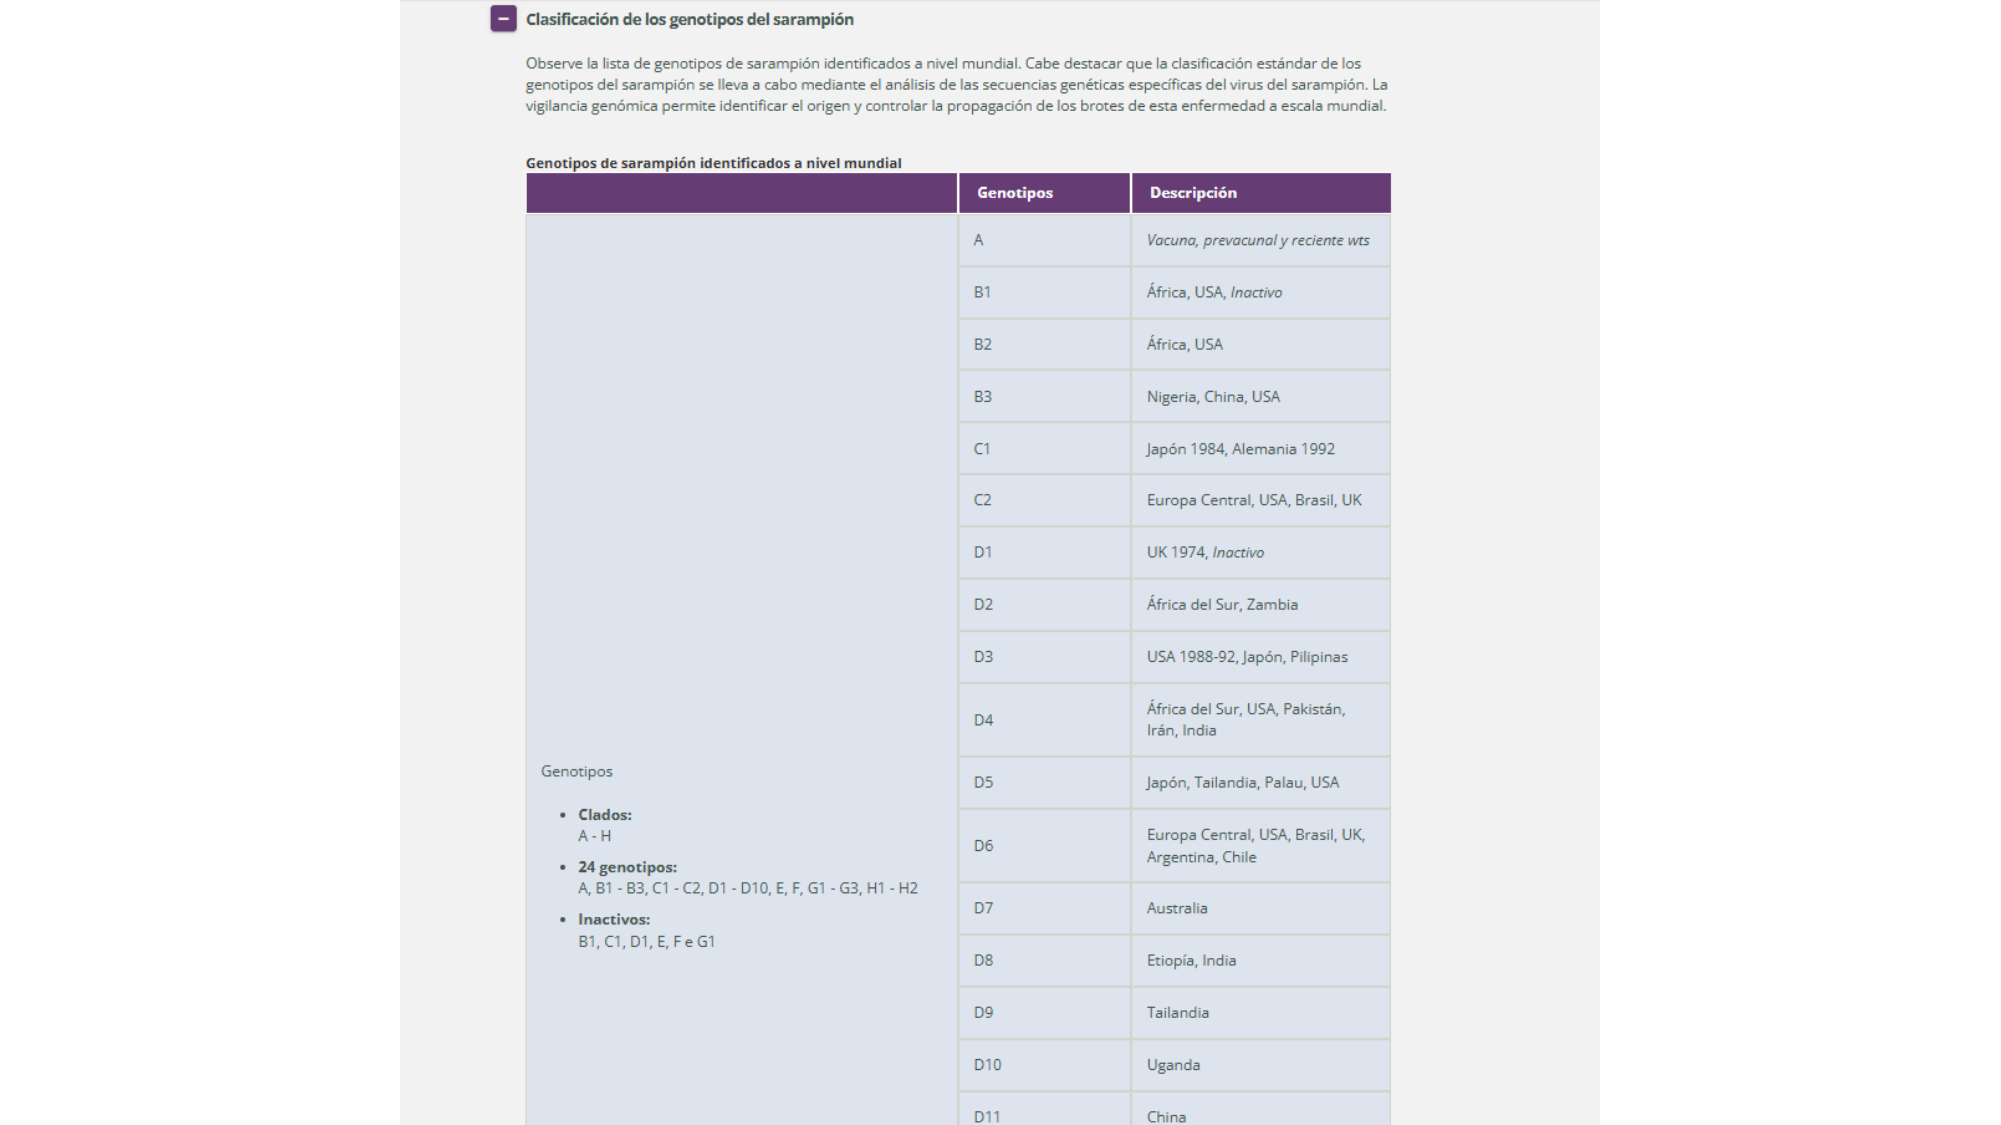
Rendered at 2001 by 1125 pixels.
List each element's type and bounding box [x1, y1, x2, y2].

picture [399, 0, 1601, 1125]
